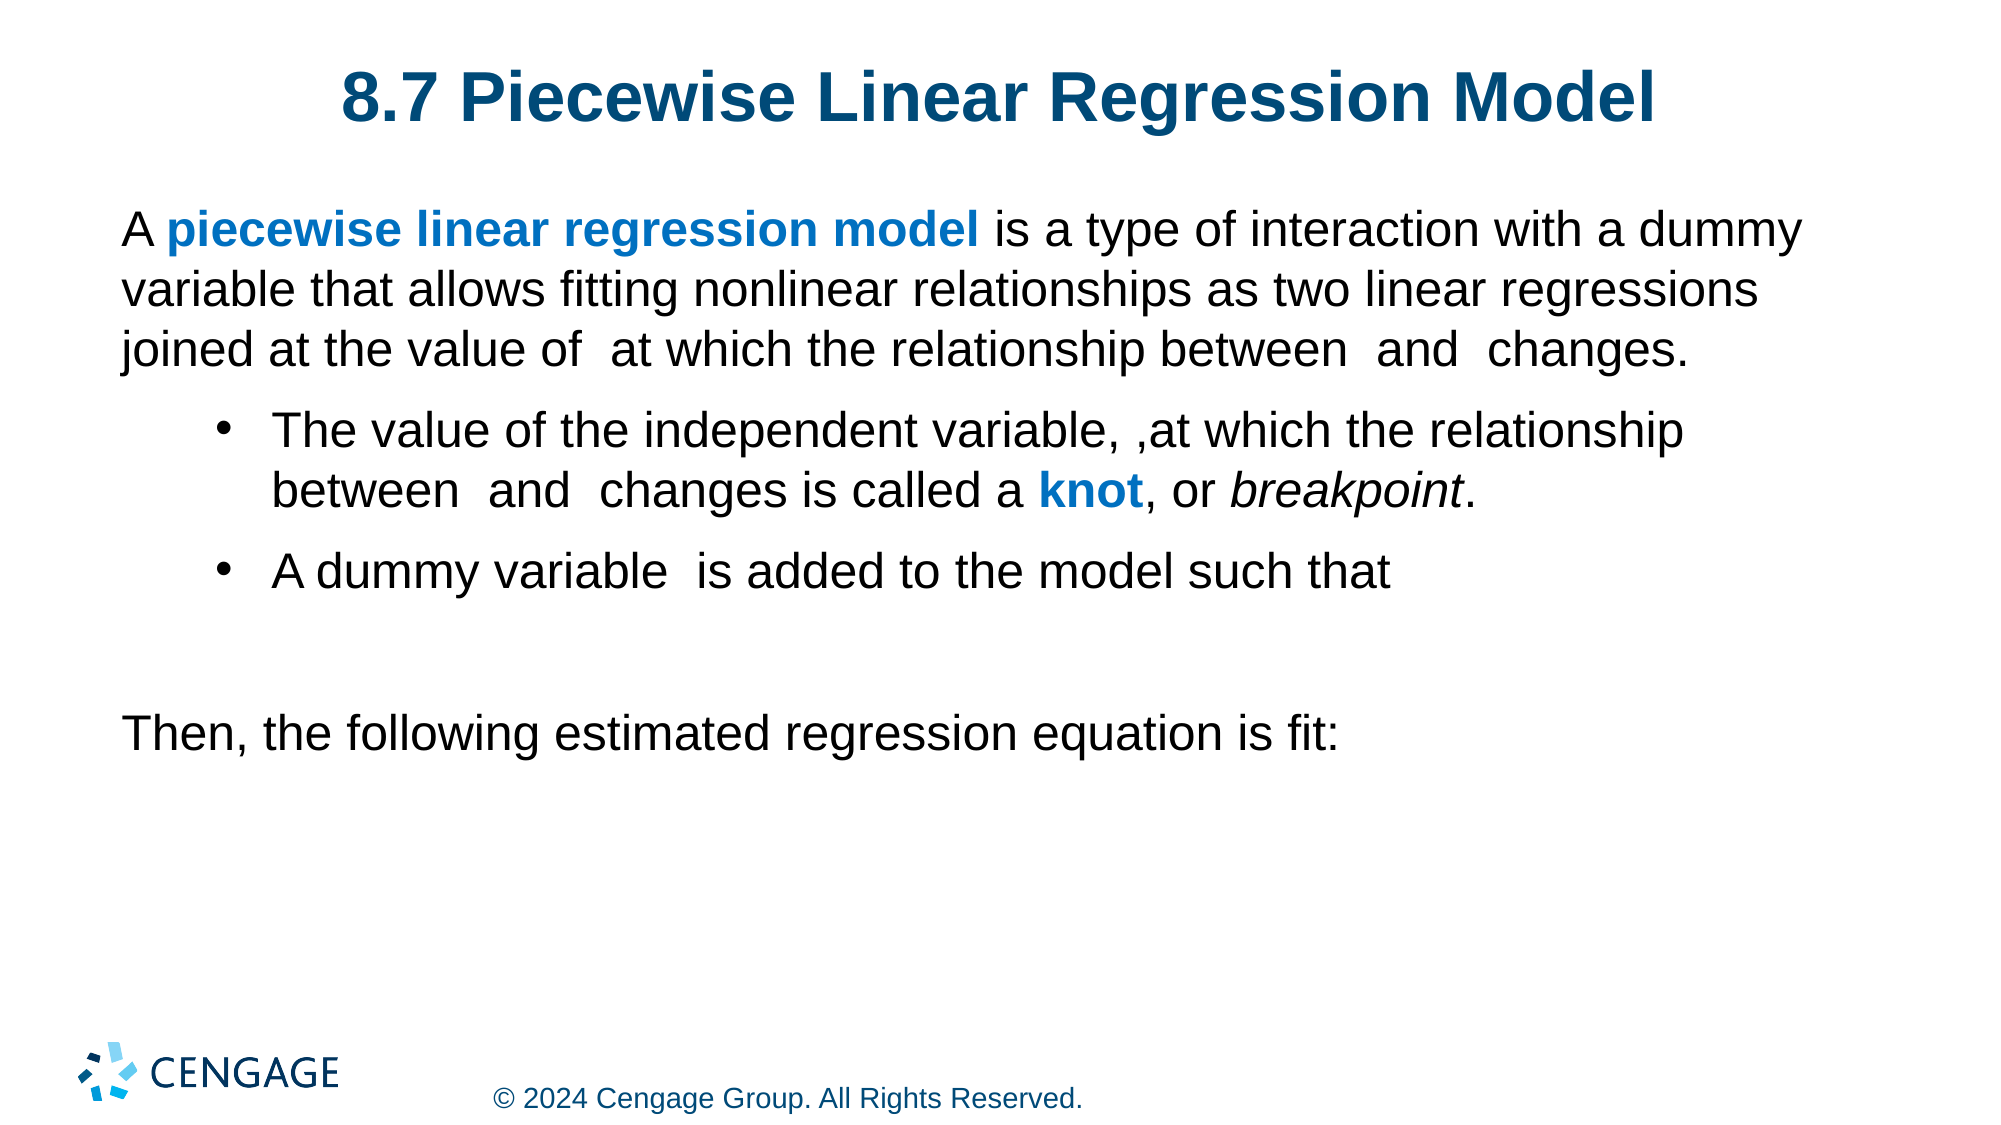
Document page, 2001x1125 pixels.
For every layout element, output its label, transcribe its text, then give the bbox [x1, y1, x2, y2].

picture [78, 1042, 338, 1101]
title 8.7 Piecewise Linear Regression Model [137, 59, 1863, 171]
